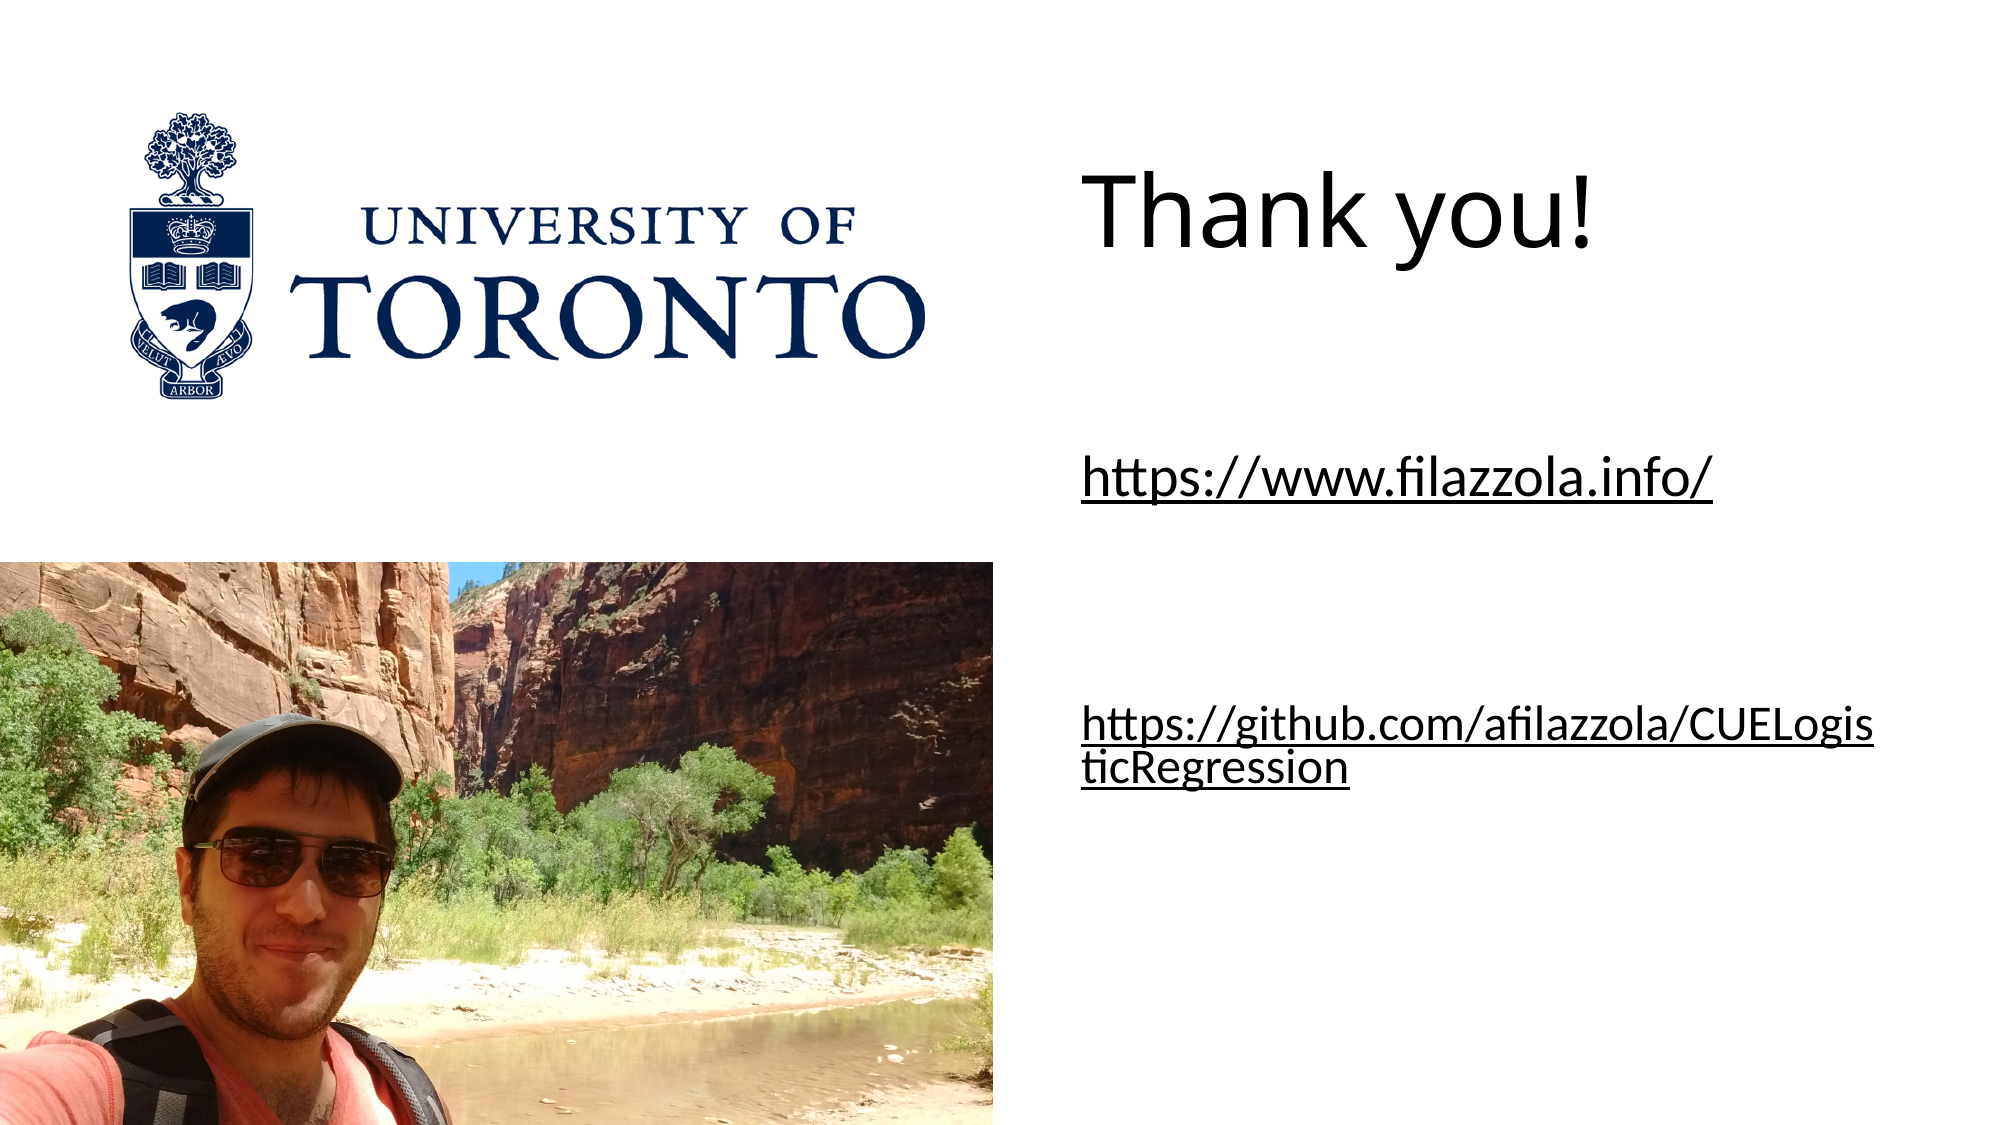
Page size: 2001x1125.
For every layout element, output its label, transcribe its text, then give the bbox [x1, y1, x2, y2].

picture [120, 29, 934, 481]
list https://www.filazzola.info/ https://github.com/afilazzola/CUELogisticRegression [1066, 348, 1908, 967]
title Thank you! [1066, 105, 1906, 326]
picture [0, 562, 993, 1125]
